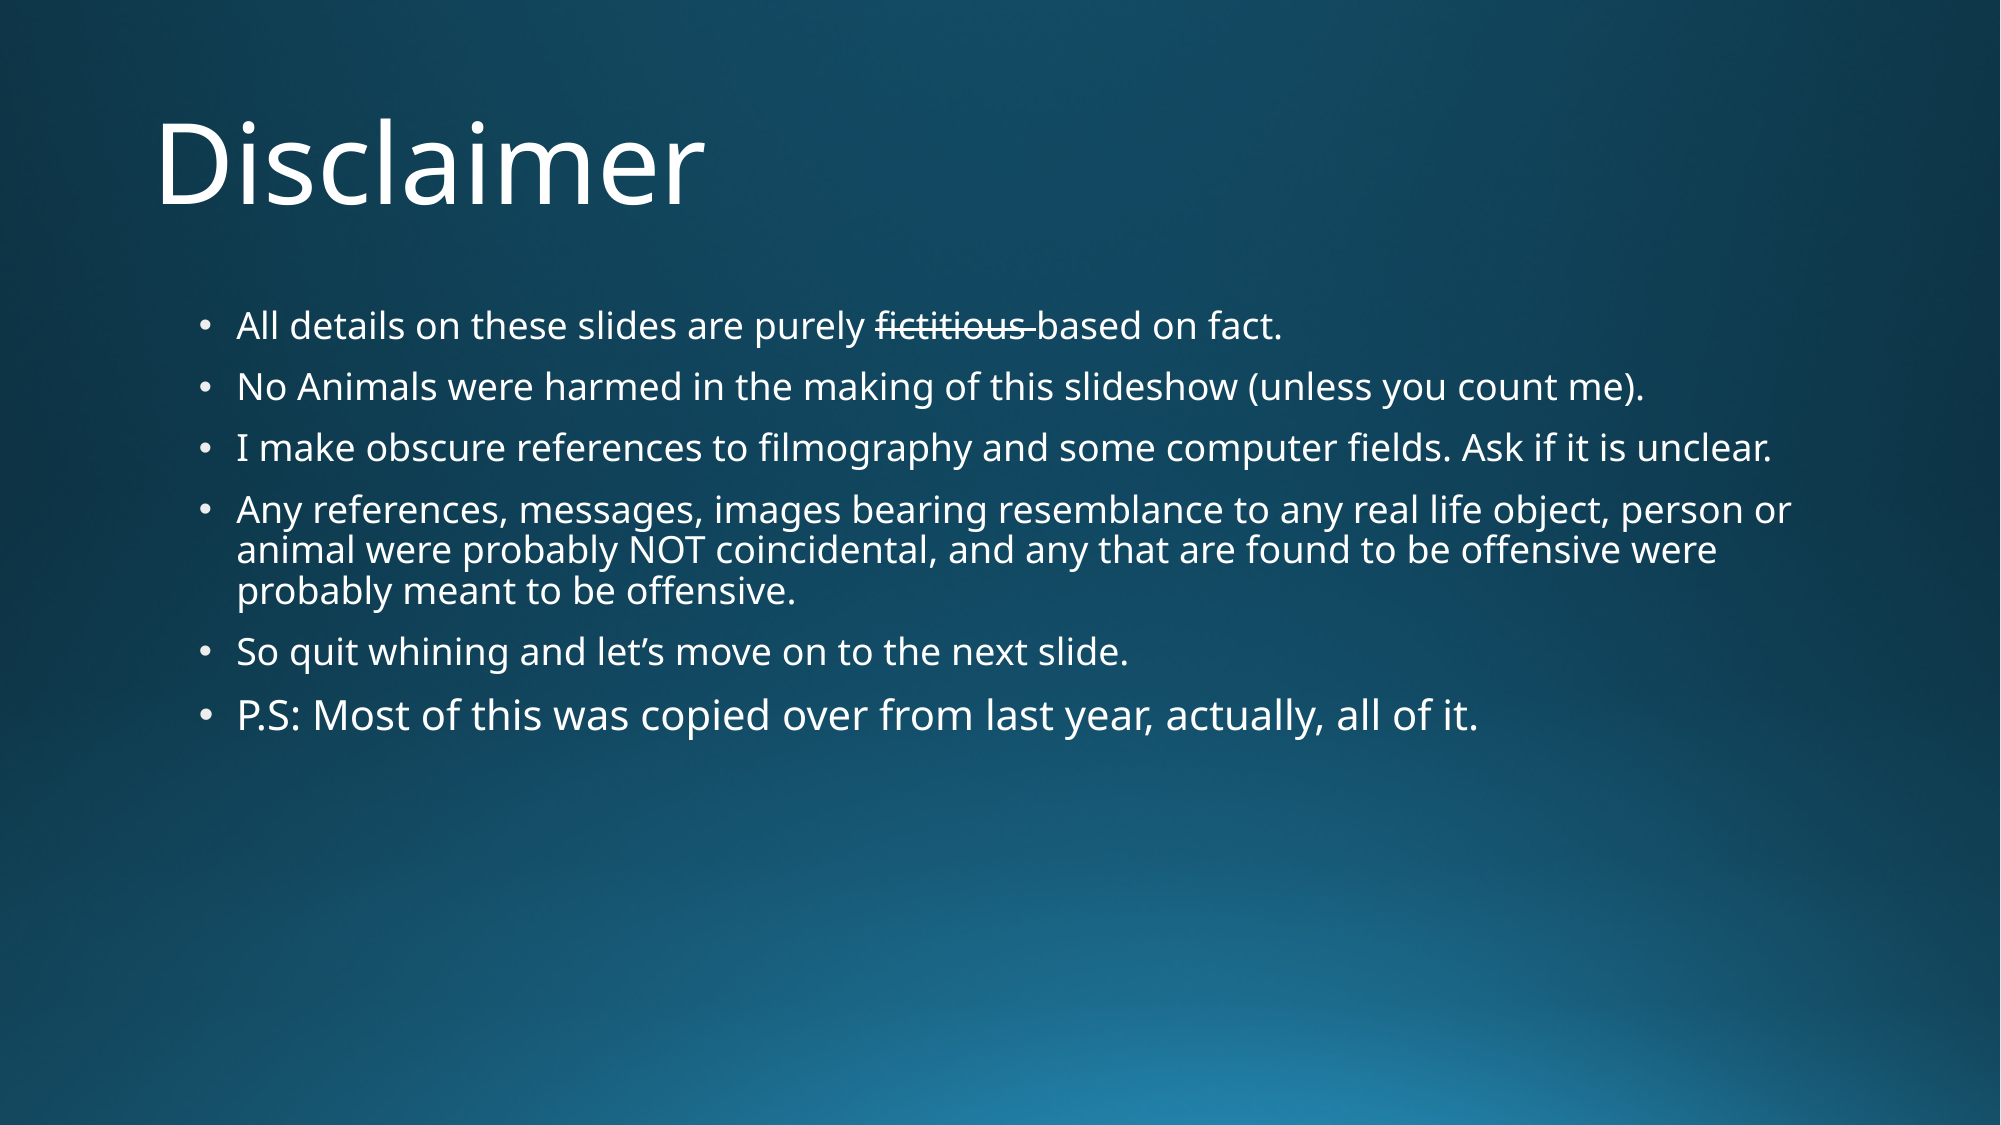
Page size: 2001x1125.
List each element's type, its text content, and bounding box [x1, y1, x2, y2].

title Disclaimer [137, 59, 1863, 278]
list All details on these slides are purely fictitious based on fact. No Animals were harmed in the making of this slideshow (unless you count me). I make obscure references to filmography and some computer fields. Ask if it is unclear. Any references, messages, images bearing resemblance to any real life object, person or animal were probably NOT coincidental, and any that are found to be offensive were probably meant to be offensive. So quit whining and let’s move on to the next slide. P.S: Most of this was copied over from last year, actually, all of it. [183, 299, 1863, 1014]
picture [0, 0, 2001, 1125]
